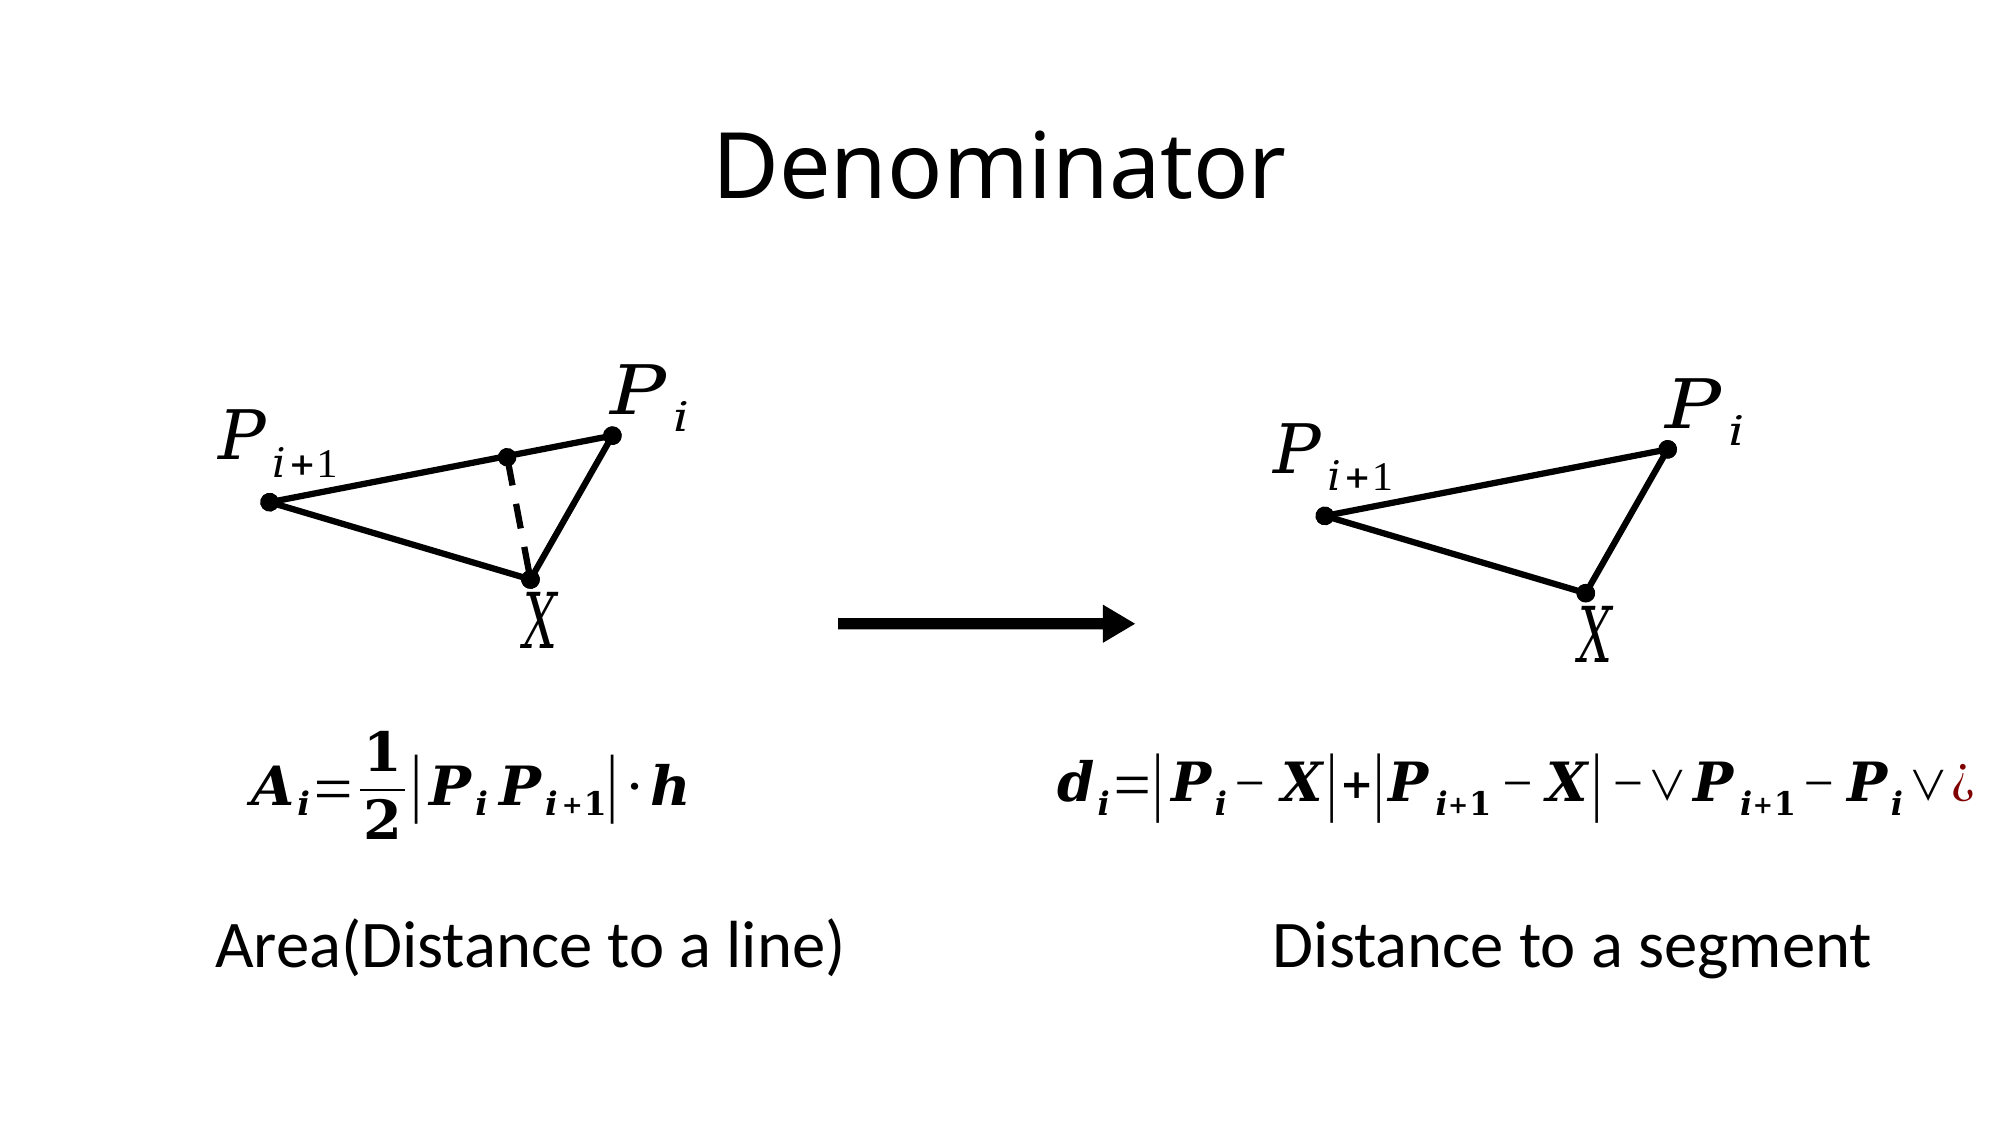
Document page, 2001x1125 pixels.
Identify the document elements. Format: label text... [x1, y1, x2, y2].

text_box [1324, 515, 1586, 594]
text_box [838, 604, 1136, 643]
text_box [269, 435, 530, 502]
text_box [1324, 449, 1585, 515]
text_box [530, 435, 613, 580]
text_box Distance to a segment [1258, 893, 1888, 989]
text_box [507, 457, 531, 580]
title Denominator [137, 59, 1863, 278]
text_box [269, 502, 507, 580]
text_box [1585, 449, 1668, 594]
text_box Area(Distance to a line) [200, 893, 861, 989]
